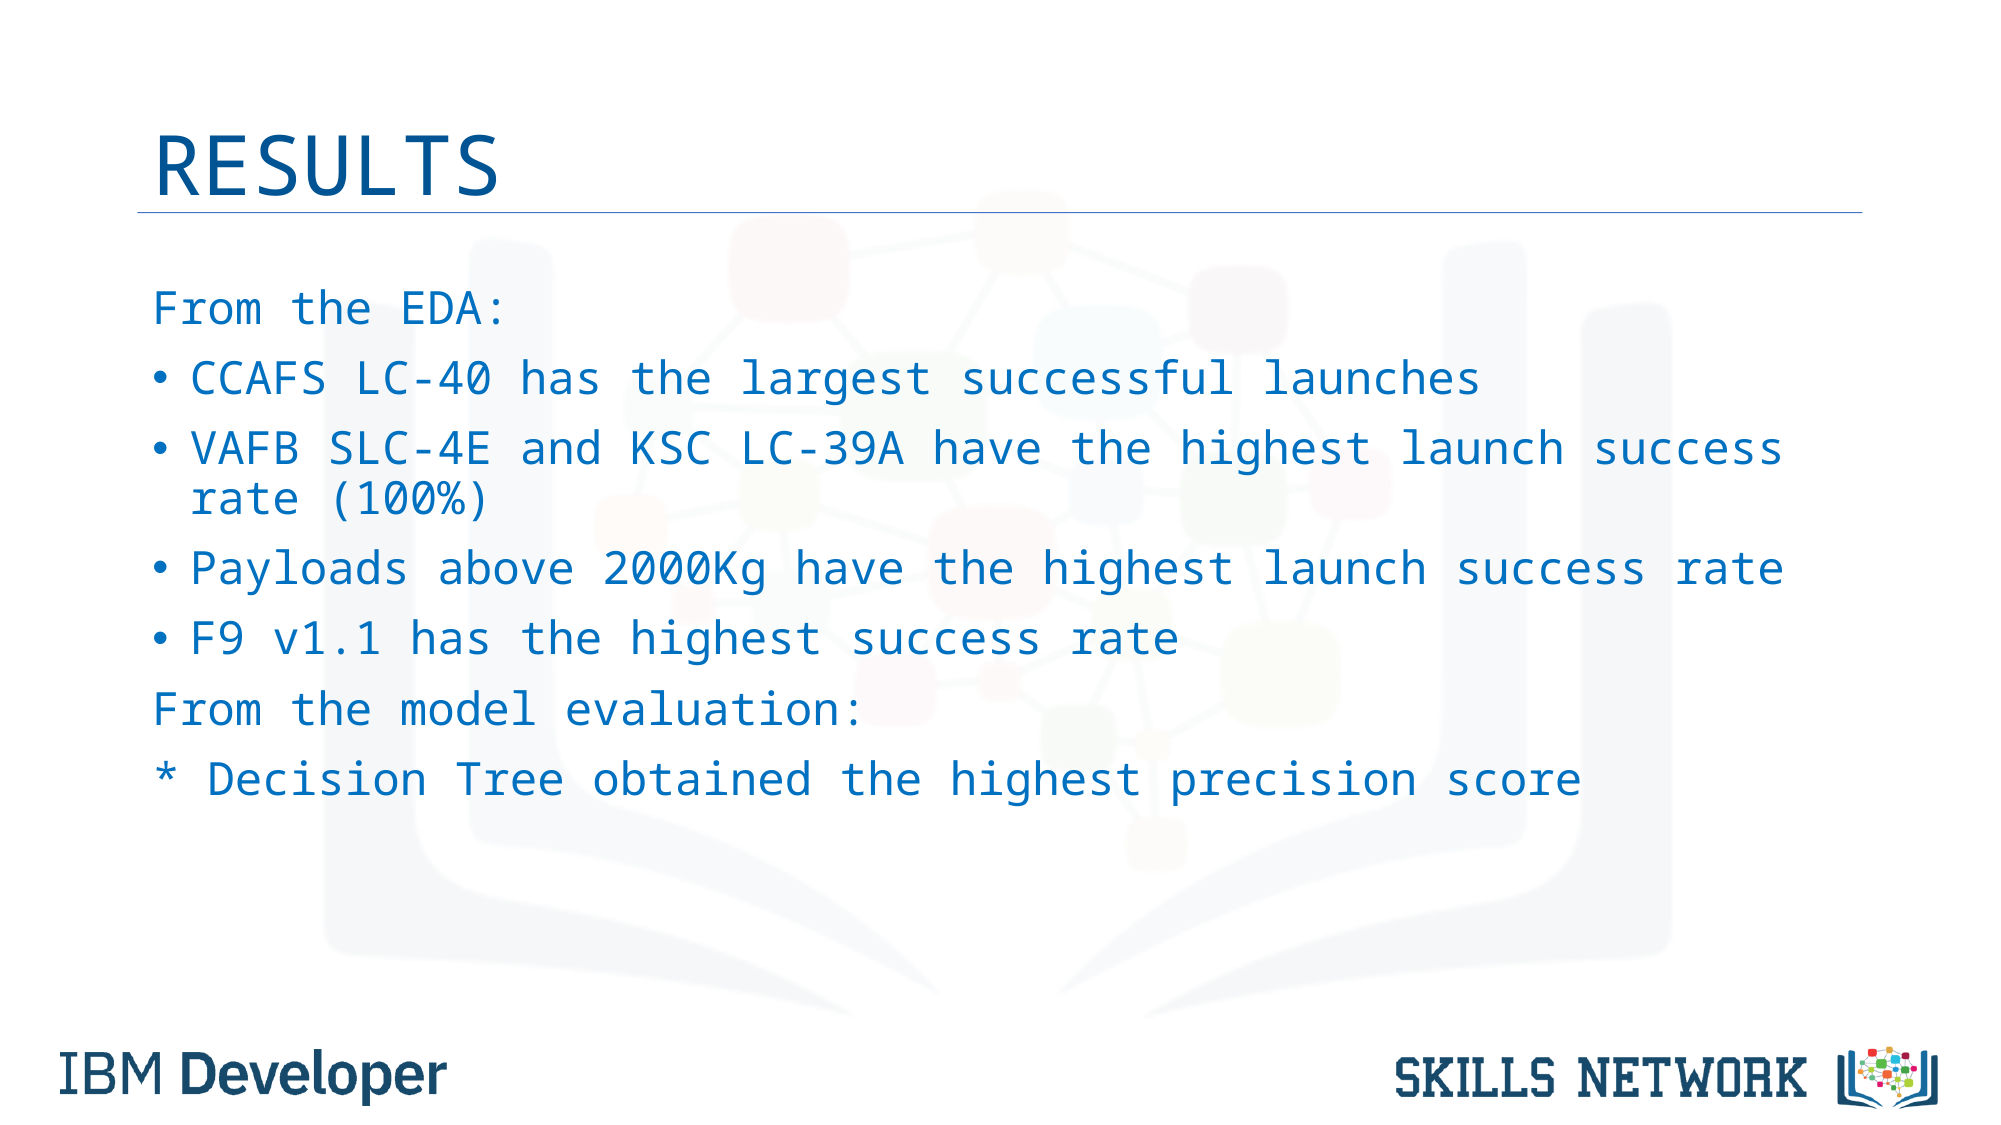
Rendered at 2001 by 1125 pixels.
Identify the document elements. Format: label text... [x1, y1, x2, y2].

picture [55, 1045, 459, 1108]
picture [1390, 1045, 1945, 1111]
title RESULTS [137, 59, 1863, 277]
list From the EDA: CCAFS LC-40 has the largest successful launches VAFB SLC-4E and KSC LC-39A have the highest launch success rate (100%) Payloads above 2000Kg have the highest launch success rate F9 v1.1 has the highest success rate From the model evaluation: * Decision Tree obtained the highest precision score [137, 277, 1863, 992]
